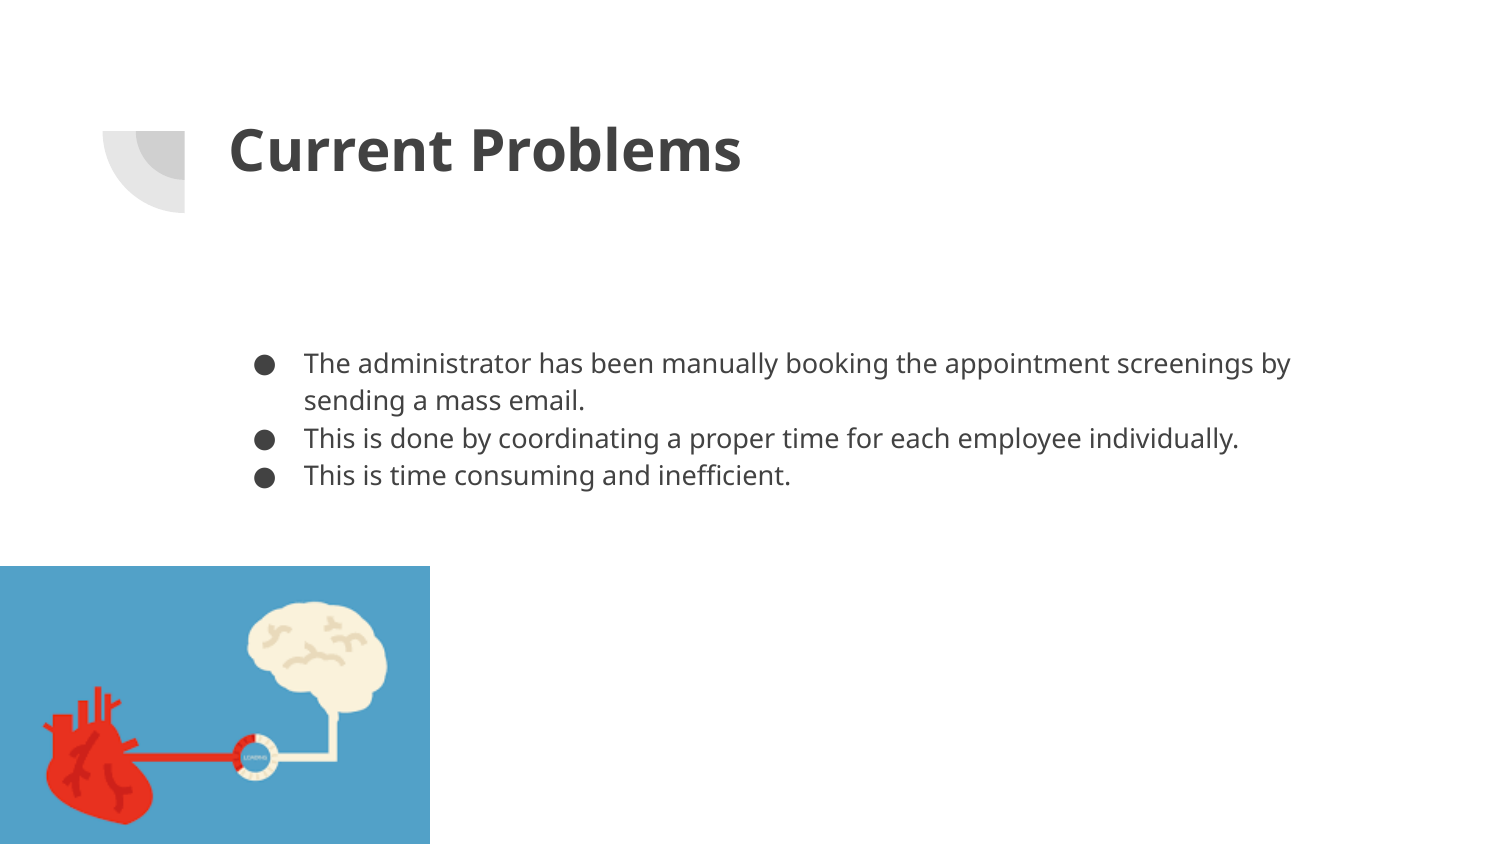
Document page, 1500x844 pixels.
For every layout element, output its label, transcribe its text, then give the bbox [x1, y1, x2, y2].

list The administrator has been manually booking the appointment screenings by sending a mass email. This is done by coordinating a proper time for each employee individually. This is time consuming and inefficient. [213, 326, 1368, 744]
title Current Problems [213, 98, 1368, 263]
picture [0, 566, 430, 844]
